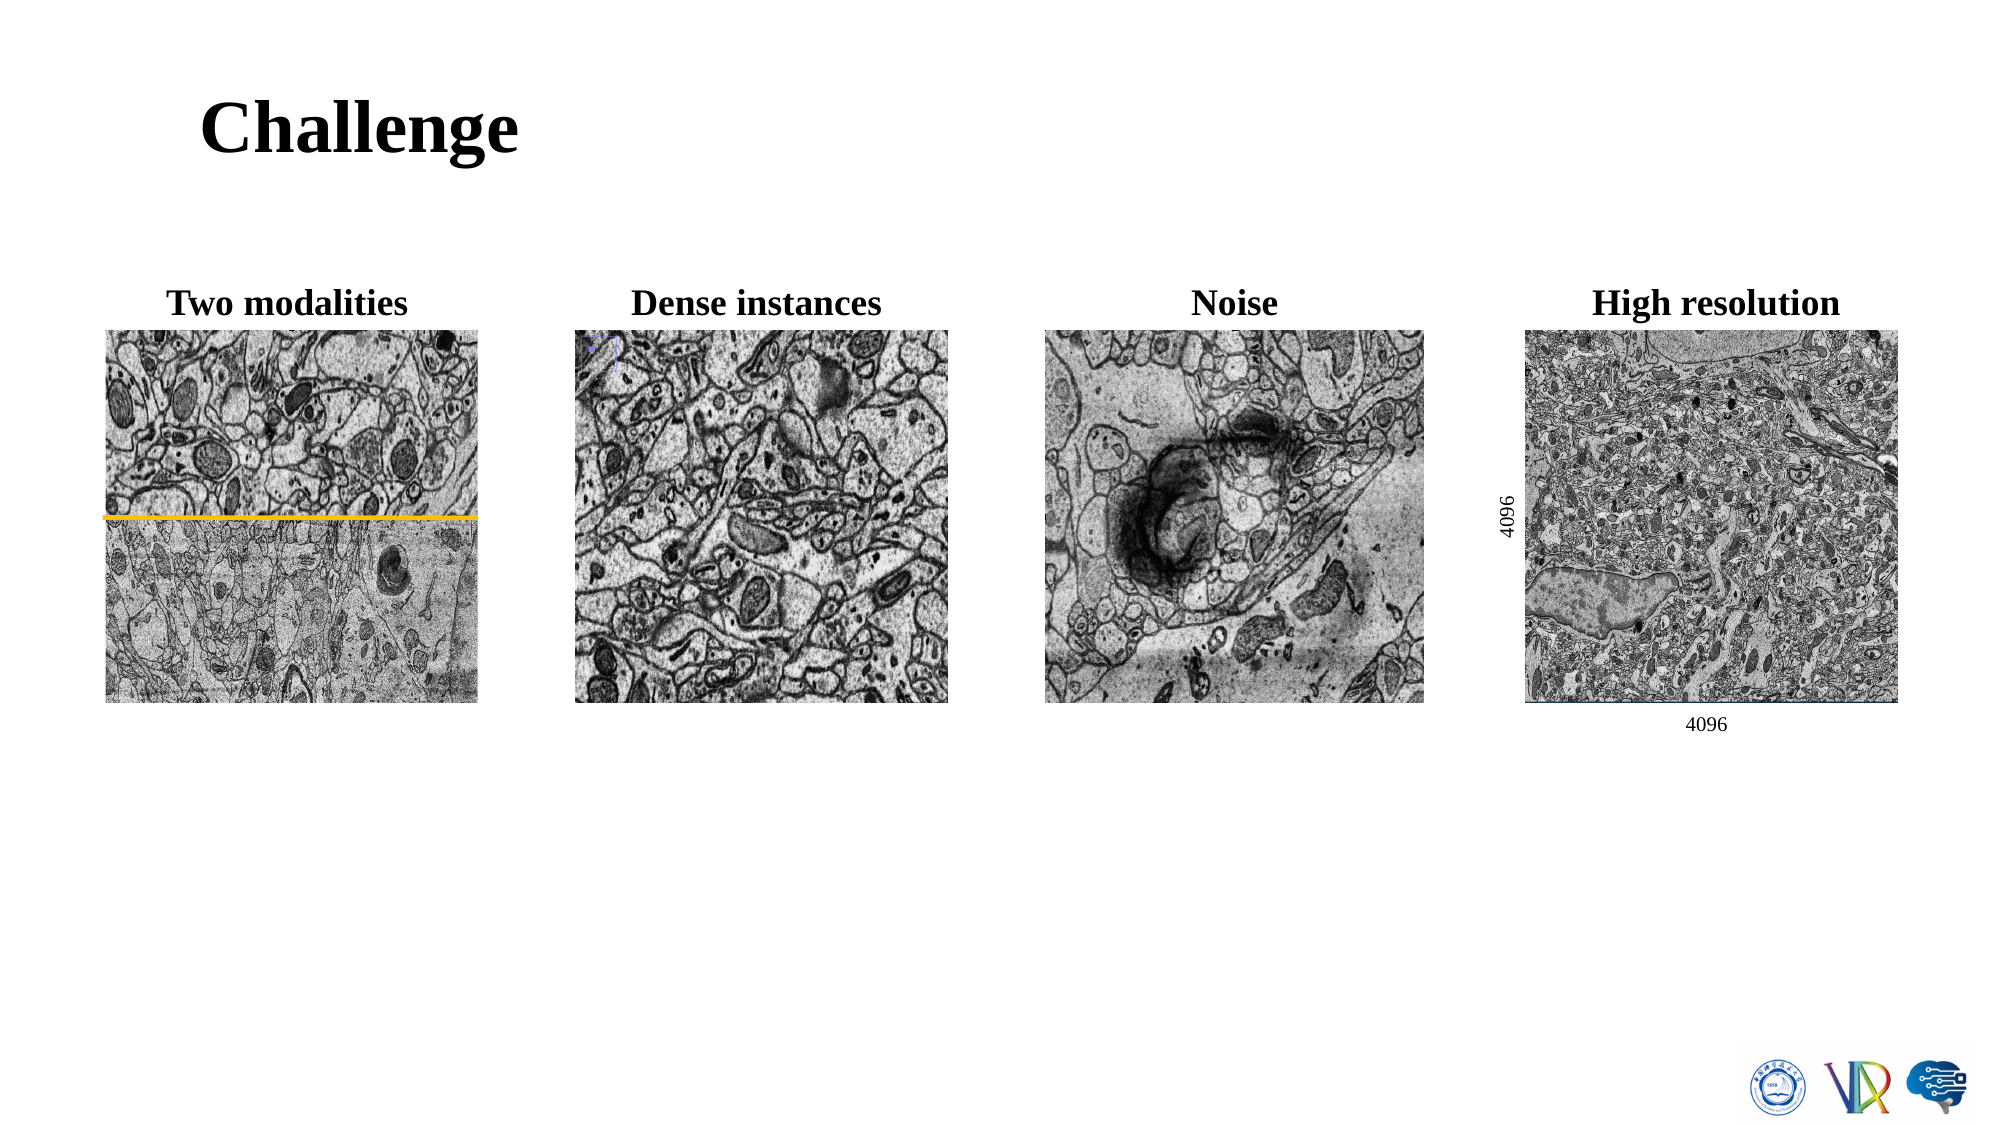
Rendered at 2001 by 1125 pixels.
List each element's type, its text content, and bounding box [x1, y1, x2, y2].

text_box Two modalities [151, 270, 478, 330]
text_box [1485, 270, 1940, 744]
text_box Challenge [184, 69, 535, 175]
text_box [1733, 1036, 1977, 1125]
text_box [105, 330, 478, 517]
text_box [105, 518, 478, 703]
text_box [1045, 270, 1424, 703]
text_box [575, 270, 948, 703]
